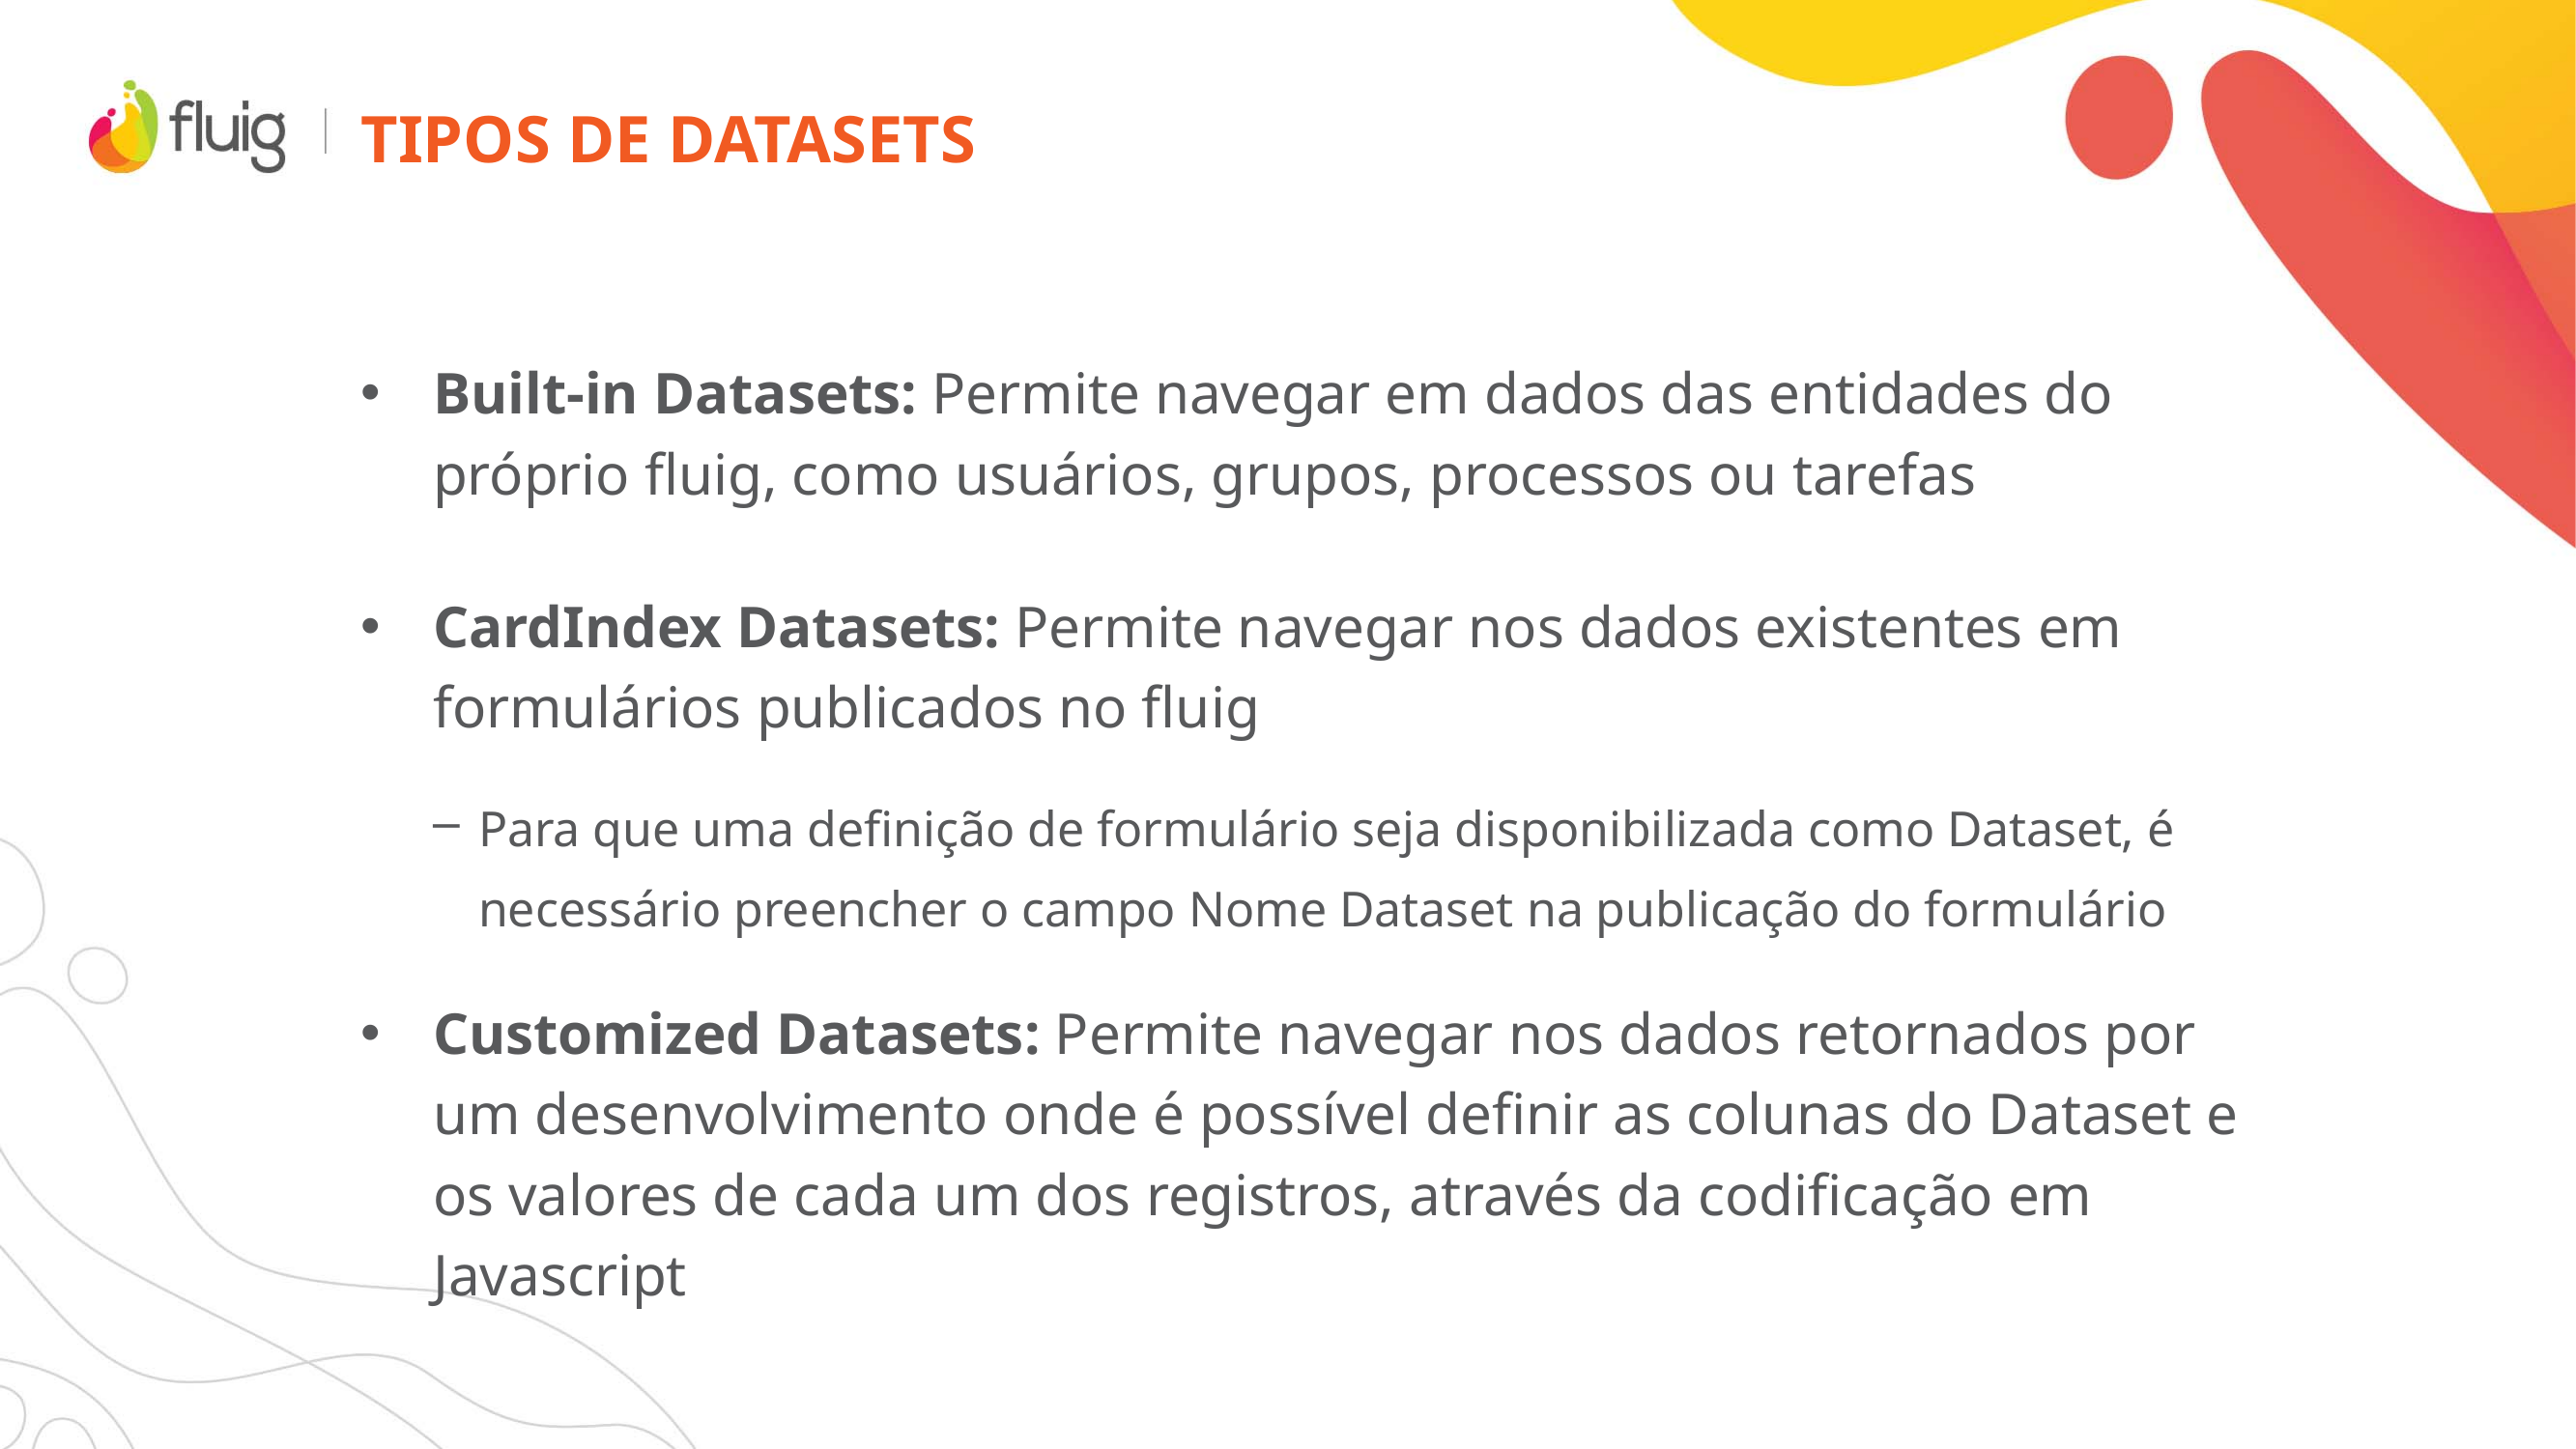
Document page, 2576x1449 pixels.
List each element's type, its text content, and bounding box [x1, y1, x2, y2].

picture [0, 0, 2576, 1449]
title Tipos de datasets [346, 83, 1727, 289]
list Built-in Datasets: Permite navegar em dados das entidades do próprio fluig, como usuários, grupos, processos ou tarefas CardIndex Datasets: Permite navegar nos dados existentes em formulários publicados no fluig Para que uma definição de formulário seja disponibilizada como Dataset, é necessário preencher o campo Nome Dataset na publicação do formulário Customized Datasets: Permite navegar nos dados retornados por um desenvolvimento onde é possível definir as colunas do Dataset e os valores de cada um dos registros, através da codificação em Javascript [346, 337, 2266, 1269]
